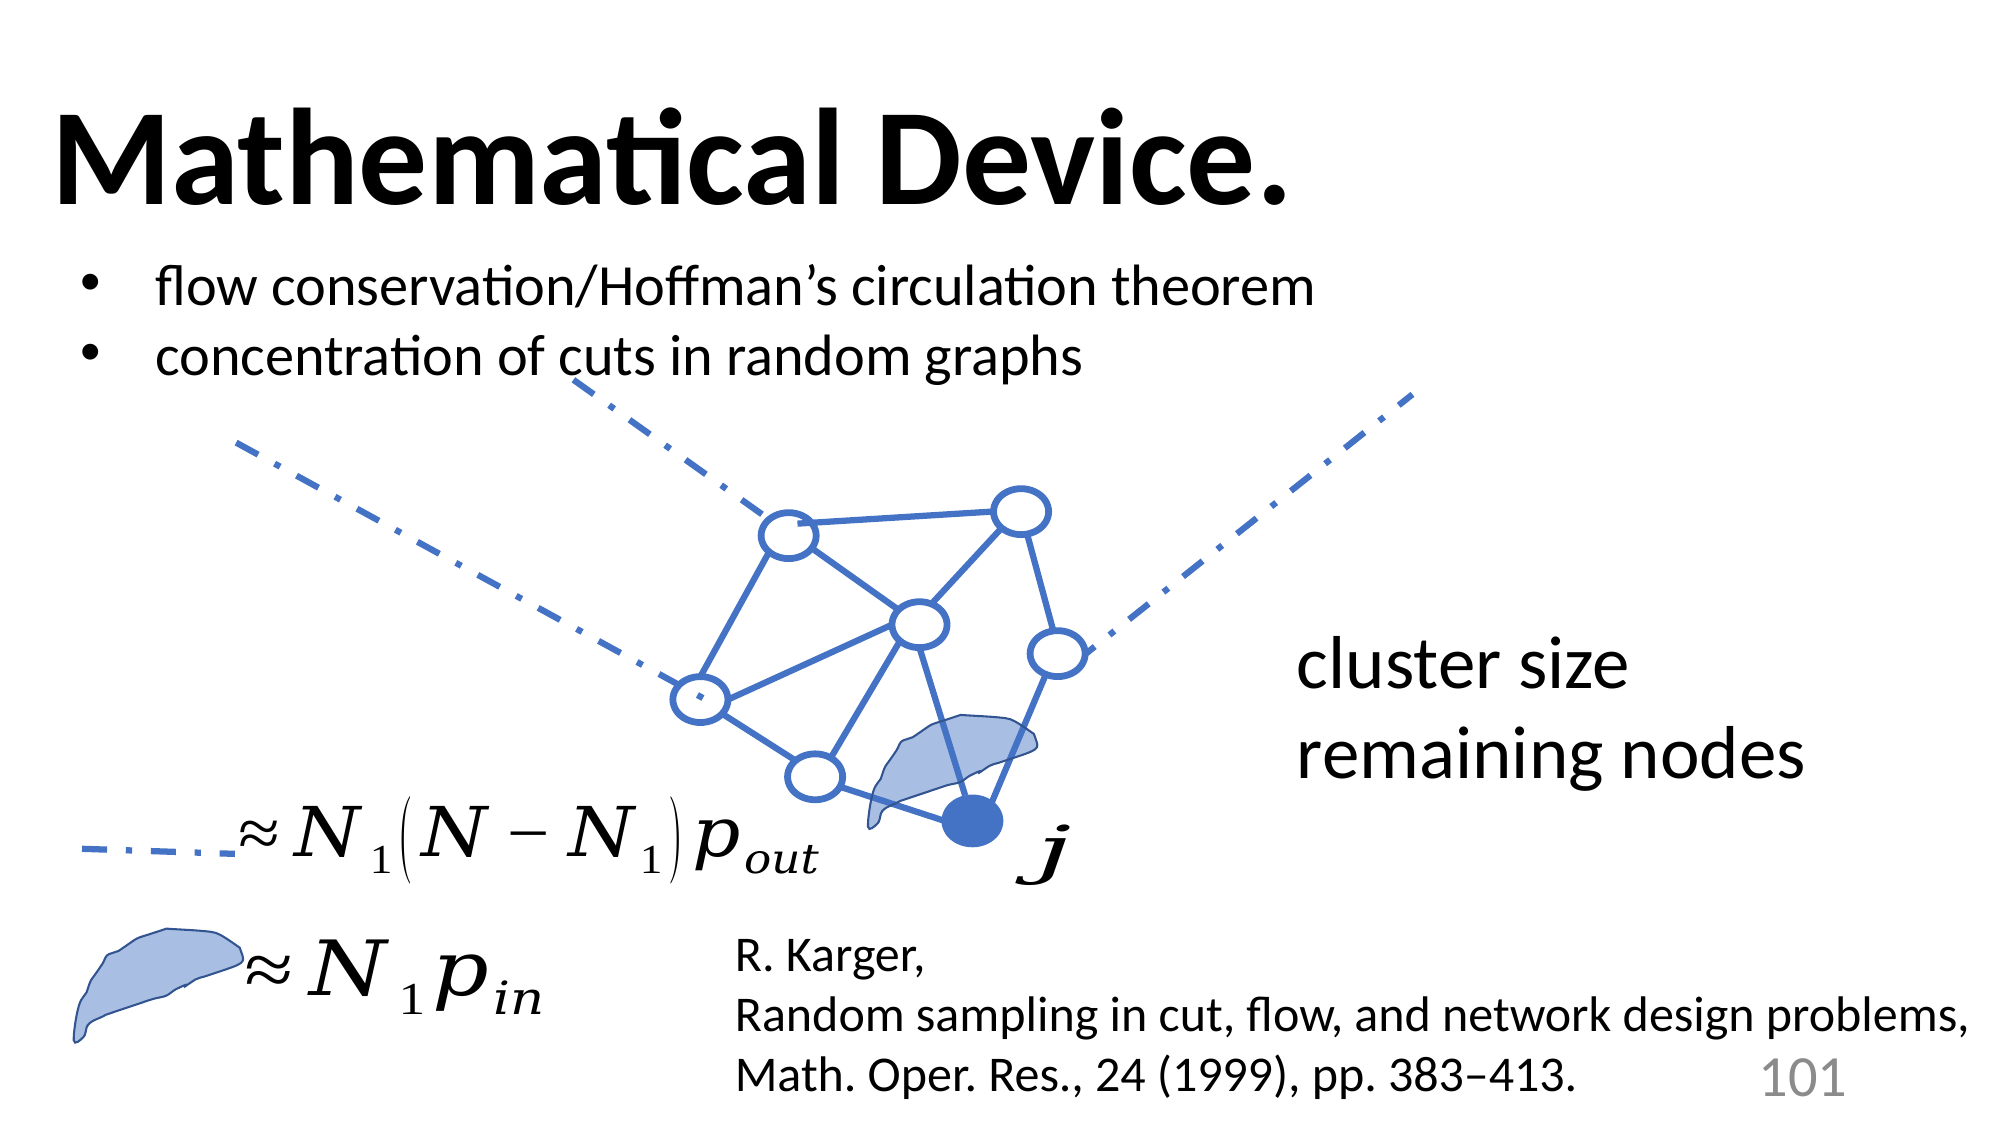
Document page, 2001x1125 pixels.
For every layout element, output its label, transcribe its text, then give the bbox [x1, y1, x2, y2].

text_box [838, 786, 945, 821]
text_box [1075, 394, 1413, 663]
text_box [966, 714, 985, 780]
text_box [874, 731, 919, 786]
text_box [917, 512, 1016, 619]
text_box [236, 442, 715, 705]
text_box [787, 753, 843, 800]
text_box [715, 551, 770, 677]
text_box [831, 640, 900, 758]
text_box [81, 848, 235, 854]
text_box [673, 680, 728, 723]
text_box [993, 488, 1049, 535]
text_box [866, 821, 881, 831]
text_box [892, 619, 948, 648]
title Mathematical Device. [36, 65, 1820, 255]
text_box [985, 644, 1059, 817]
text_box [573, 379, 770, 520]
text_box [797, 510, 1016, 524]
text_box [919, 647, 966, 796]
text_box [72, 927, 245, 1044]
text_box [727, 624, 892, 700]
text_box [1059, 630, 1083, 677]
text_box [761, 512, 817, 559]
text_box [795, 536, 920, 625]
text_box R. Karger, Random sampling in cut, flow, and network design problems, Math. Oper. Res., 24 (1999), pp. 383–413. [719, 913, 1997, 1109]
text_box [714, 708, 796, 761]
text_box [1021, 511, 1061, 658]
text_box [945, 797, 1000, 844]
text_box flow conservation/Hoffman’s circulation theorem concentration of cuts in random graphs [65, 239, 1332, 394]
